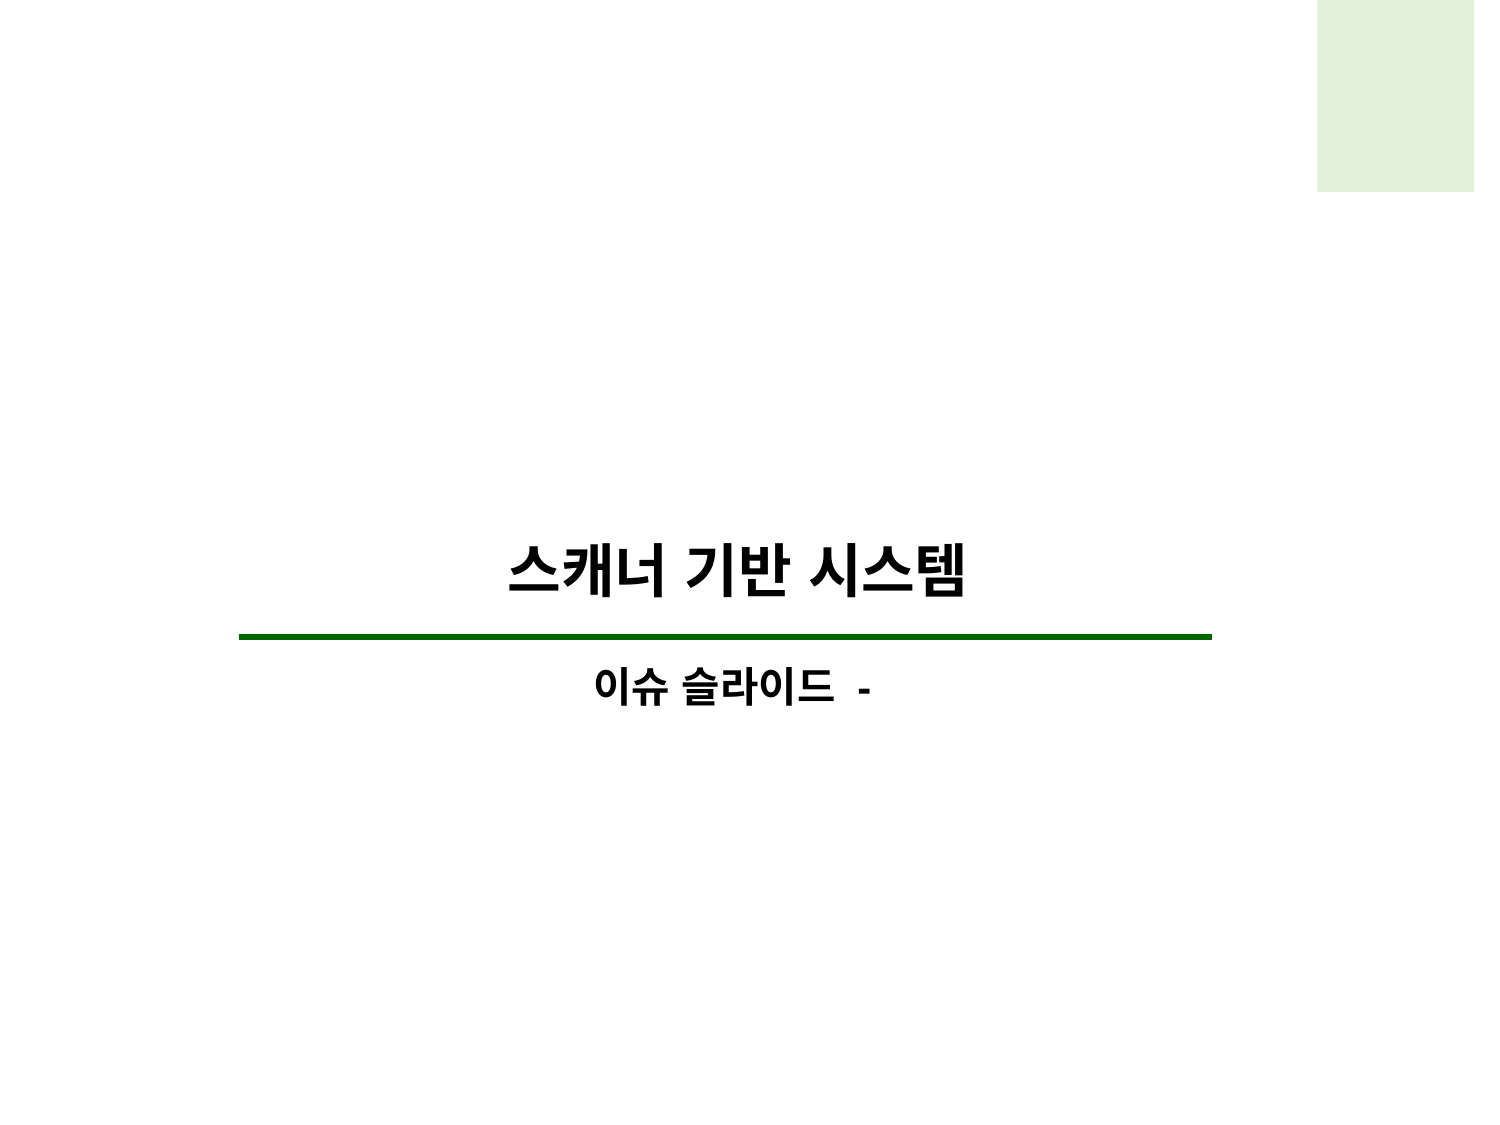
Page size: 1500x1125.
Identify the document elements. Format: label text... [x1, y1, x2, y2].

text_box 이슈 슬라이드 - [134, 653, 1342, 718]
text_box [1316, 0, 1475, 193]
text_box 스캐너 기반 시스템 [134, 526, 1342, 612]
